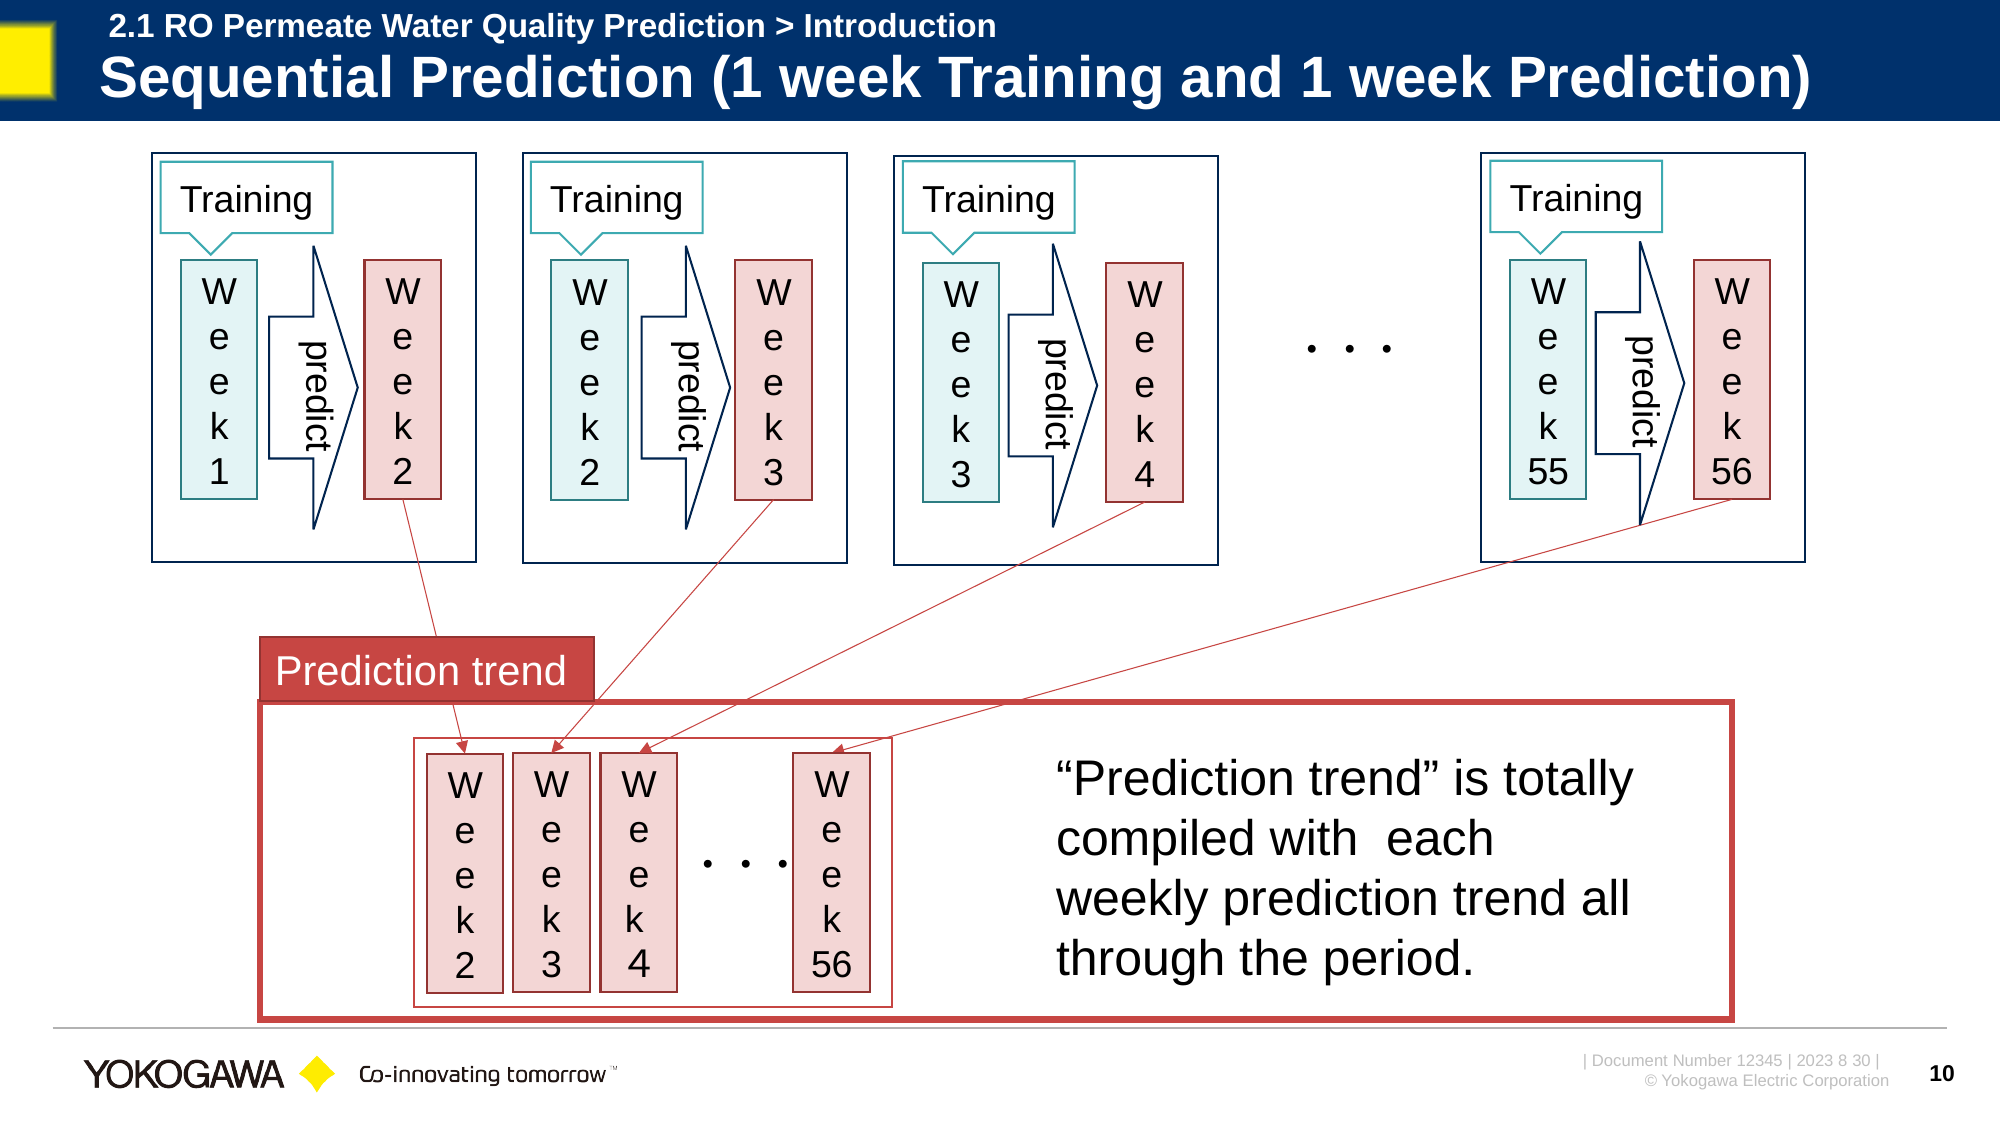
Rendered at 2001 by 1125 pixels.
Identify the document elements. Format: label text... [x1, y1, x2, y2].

picture [83, 1055, 617, 1093]
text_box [269, 245, 358, 530]
text_box We e k 56 [1693, 259, 1771, 500]
text_box We e k 4 [1105, 262, 1184, 499]
text_box Training [901, 160, 1076, 256]
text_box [1595, 241, 1685, 525]
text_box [551, 499, 774, 753]
text_box We e k 2 [550, 259, 629, 501]
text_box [831, 499, 1732, 754]
text_box We e k 3 [734, 259, 813, 501]
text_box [641, 245, 731, 530]
picture [0, 6, 69, 115]
text_box [1480, 152, 1806, 563]
text_box ・・・ [1278, 318, 1421, 379]
text_box [151, 152, 477, 563]
text_box Training [529, 160, 704, 257]
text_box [774, 501, 1145, 753]
text_box [522, 152, 848, 564]
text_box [402, 499, 465, 754]
text_box We e k 2 [363, 259, 442, 500]
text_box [1008, 243, 1098, 528]
text_box We e k 1 [180, 259, 258, 500]
text_box Prediction trend [465, 636, 551, 702]
text_box [413, 737, 893, 1008]
text_box 2.1 RO Permeate Water Quality Prediction > Introduction [93, 0, 1042, 52]
text_box Prediction trend [259, 636, 402, 702]
text_box We e k 55 [1509, 259, 1587, 499]
title Sequential Prediction (1 week Training and 1 week Prediction) [84, 36, 1955, 122]
text_box [893, 155, 1219, 499]
slide_number 10 [1904, 1042, 1970, 1103]
text_box [259, 701, 1733, 1020]
text_box Training [1489, 159, 1664, 256]
text_box “Prediction trend” is totally compiled with each weekly prediction trend all through the period. [1041, 754, 1669, 993]
text_box Training [159, 160, 334, 257]
text_box We e k 3 [922, 262, 1000, 499]
